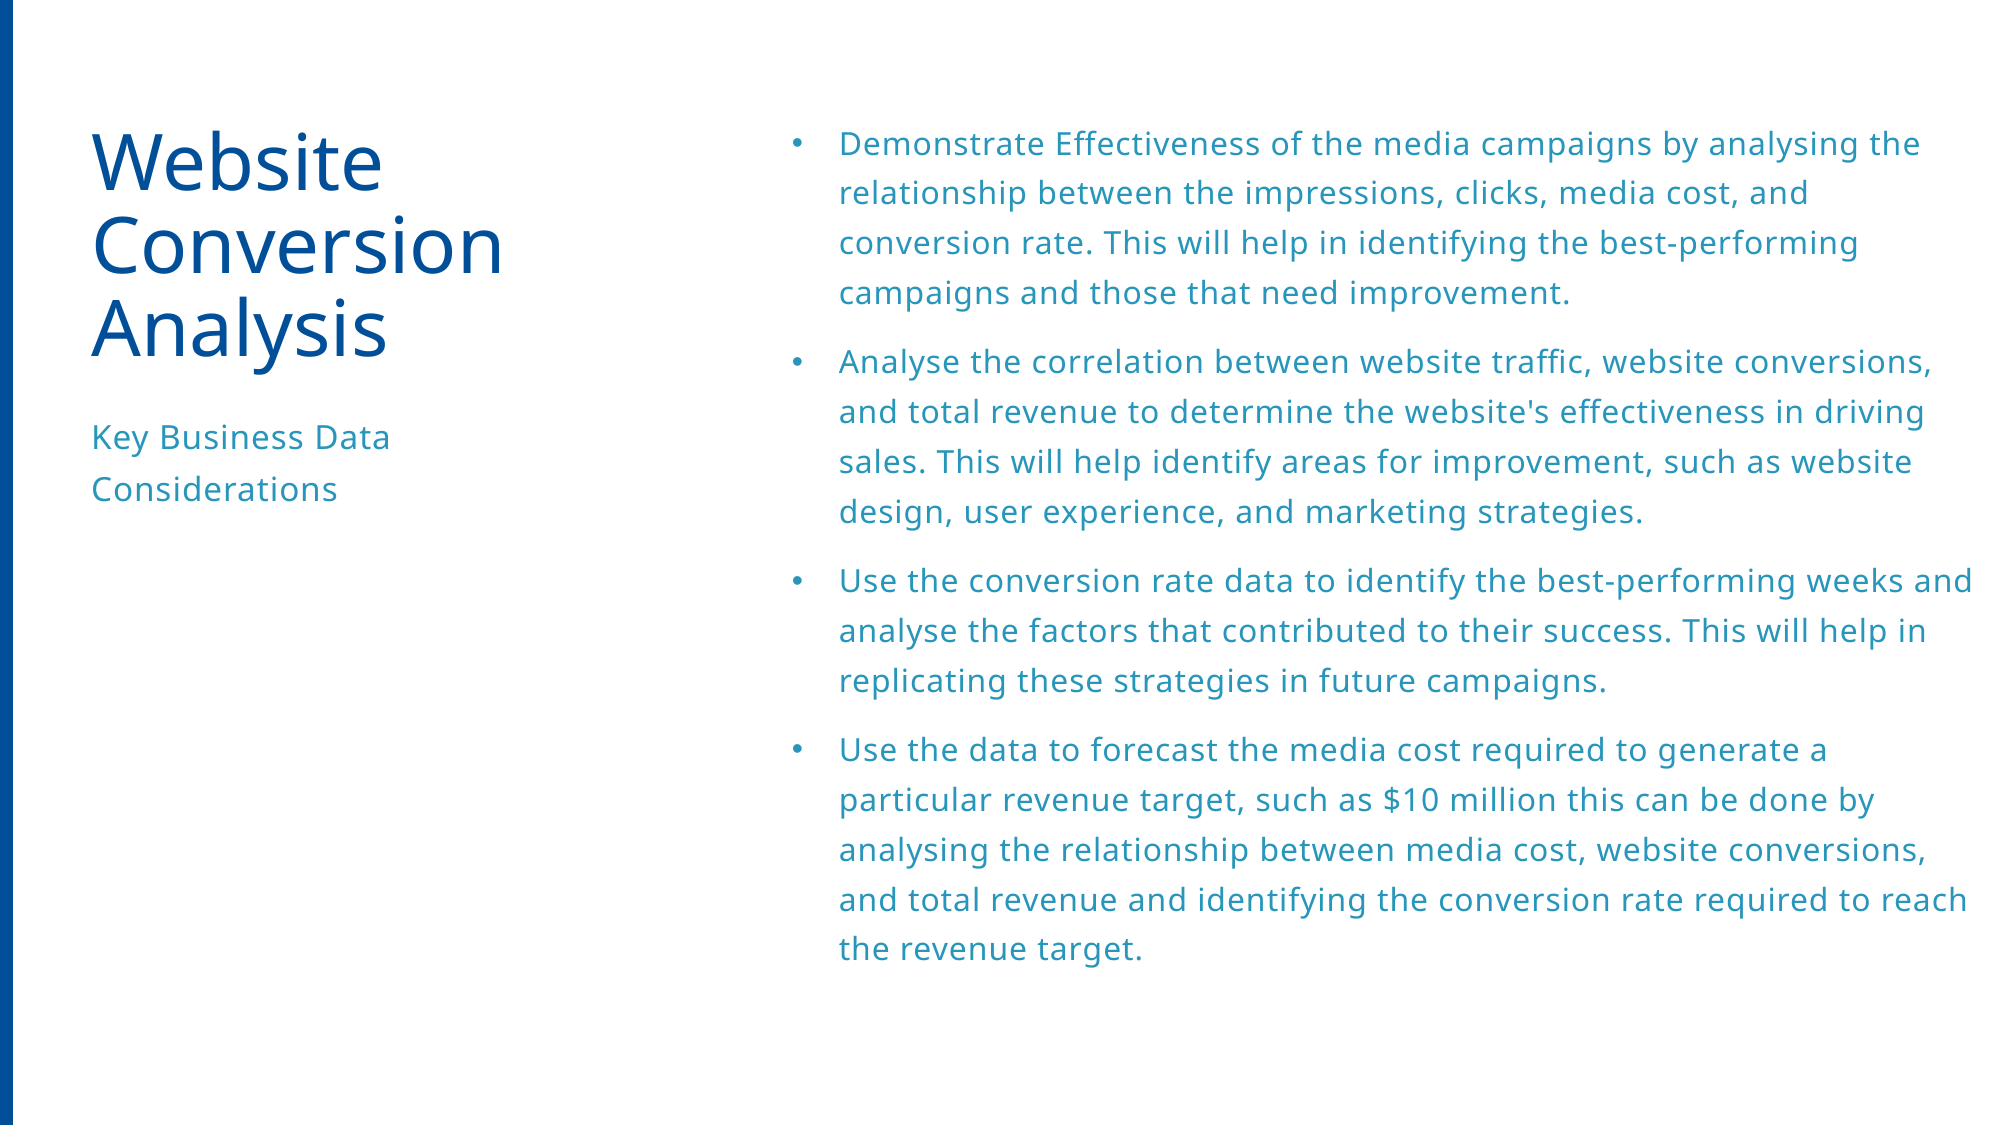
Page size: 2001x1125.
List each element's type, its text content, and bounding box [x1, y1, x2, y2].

text_box Website Conversion Analysis [91, 122, 554, 373]
text_box Use the conversion rate data to identify the best-performing weeks and analyse the factors that contributed to their success. This will help in replicating these strategies in future campaigns. [791, 549, 1983, 699]
picture [0, 0, 13, 1125]
text_box Demonstrate Effectiveness of the media campaigns by analysing the relationship between the impressions, clicks, media cost, and conversion rate. This will help in identifying the best-performing campaigns and those that need improvement. [791, 111, 1983, 311]
text_box Use the data to forecast the media cost required to generate a particular revenue target, such as $10 million this can be done by analysing the relationship between media cost, website conversions, and total revenue and identifying the conversion rate required to reach the revenue target. [791, 718, 1983, 968]
text_box Key Business Data Considerations [91, 404, 654, 457]
text_box Analyse the correlation between website traffic, website conversions, and total revenue to determine the website's effectiveness in driving sales. This will help identify areas for improvement, such as website design, user experience, and marketing strategies. [791, 330, 1983, 530]
